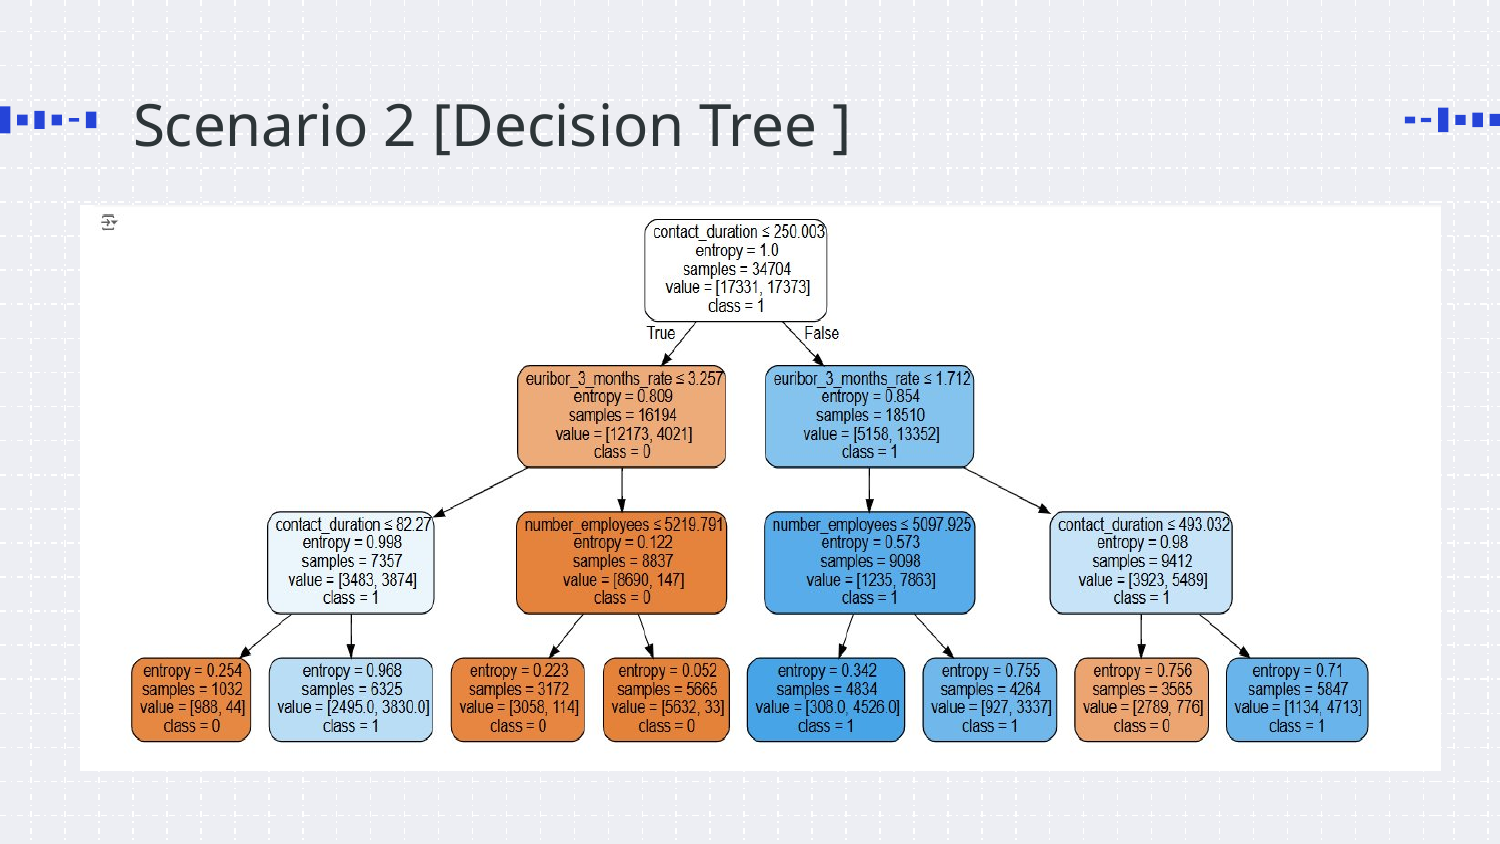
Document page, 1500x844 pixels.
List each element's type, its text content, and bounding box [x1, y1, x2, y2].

title Scenario 2 [Decision Tree ] ​ [118, 72, 1382, 167]
picture [80, 204, 1441, 772]
